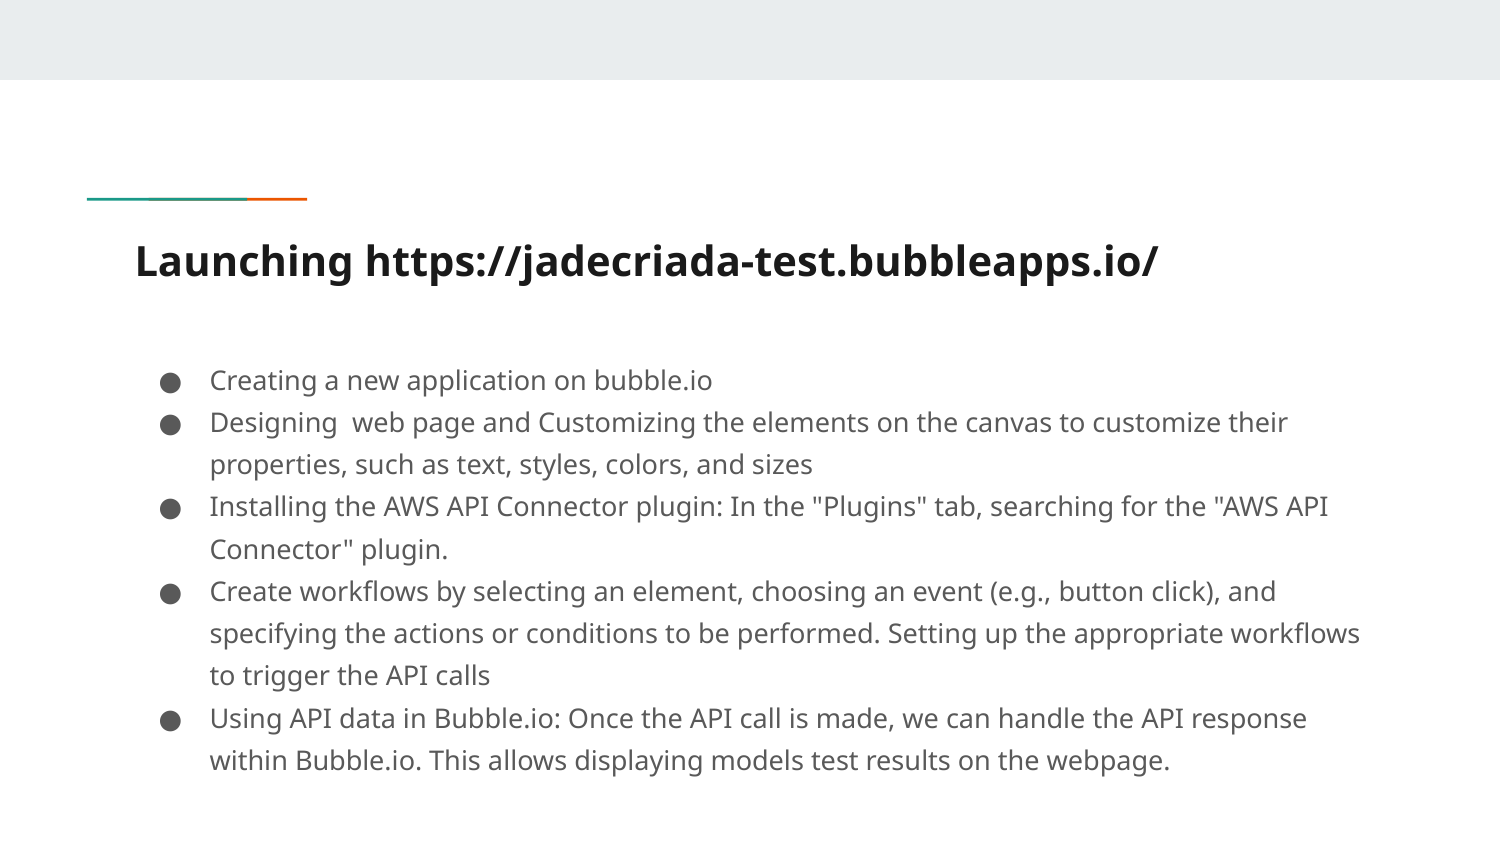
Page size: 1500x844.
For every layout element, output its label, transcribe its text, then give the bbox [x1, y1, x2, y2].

list Creating a new application on bubble.io Designing web page and Customizing the elements on the canvas to customize their properties, such as text, styles, colors, and sizes Installing the AWS API Connector plugin: In the "Plugins" tab, searching for the "AWS API Connector" plugin. Create workflows by selecting an element, choosing an event (e.g., button click), and specifying the actions or conditions to be performed. Setting up the appropriate workflows to trigger the API calls Using API data in Bubble.io: Once the API call is made, we can handle the API response within Bubble.io. This allows displaying models test results on the webpage. [119, 341, 1381, 812]
title Launching https://jadecriada-test.bubbleapps.io/ [119, 216, 1381, 305]
